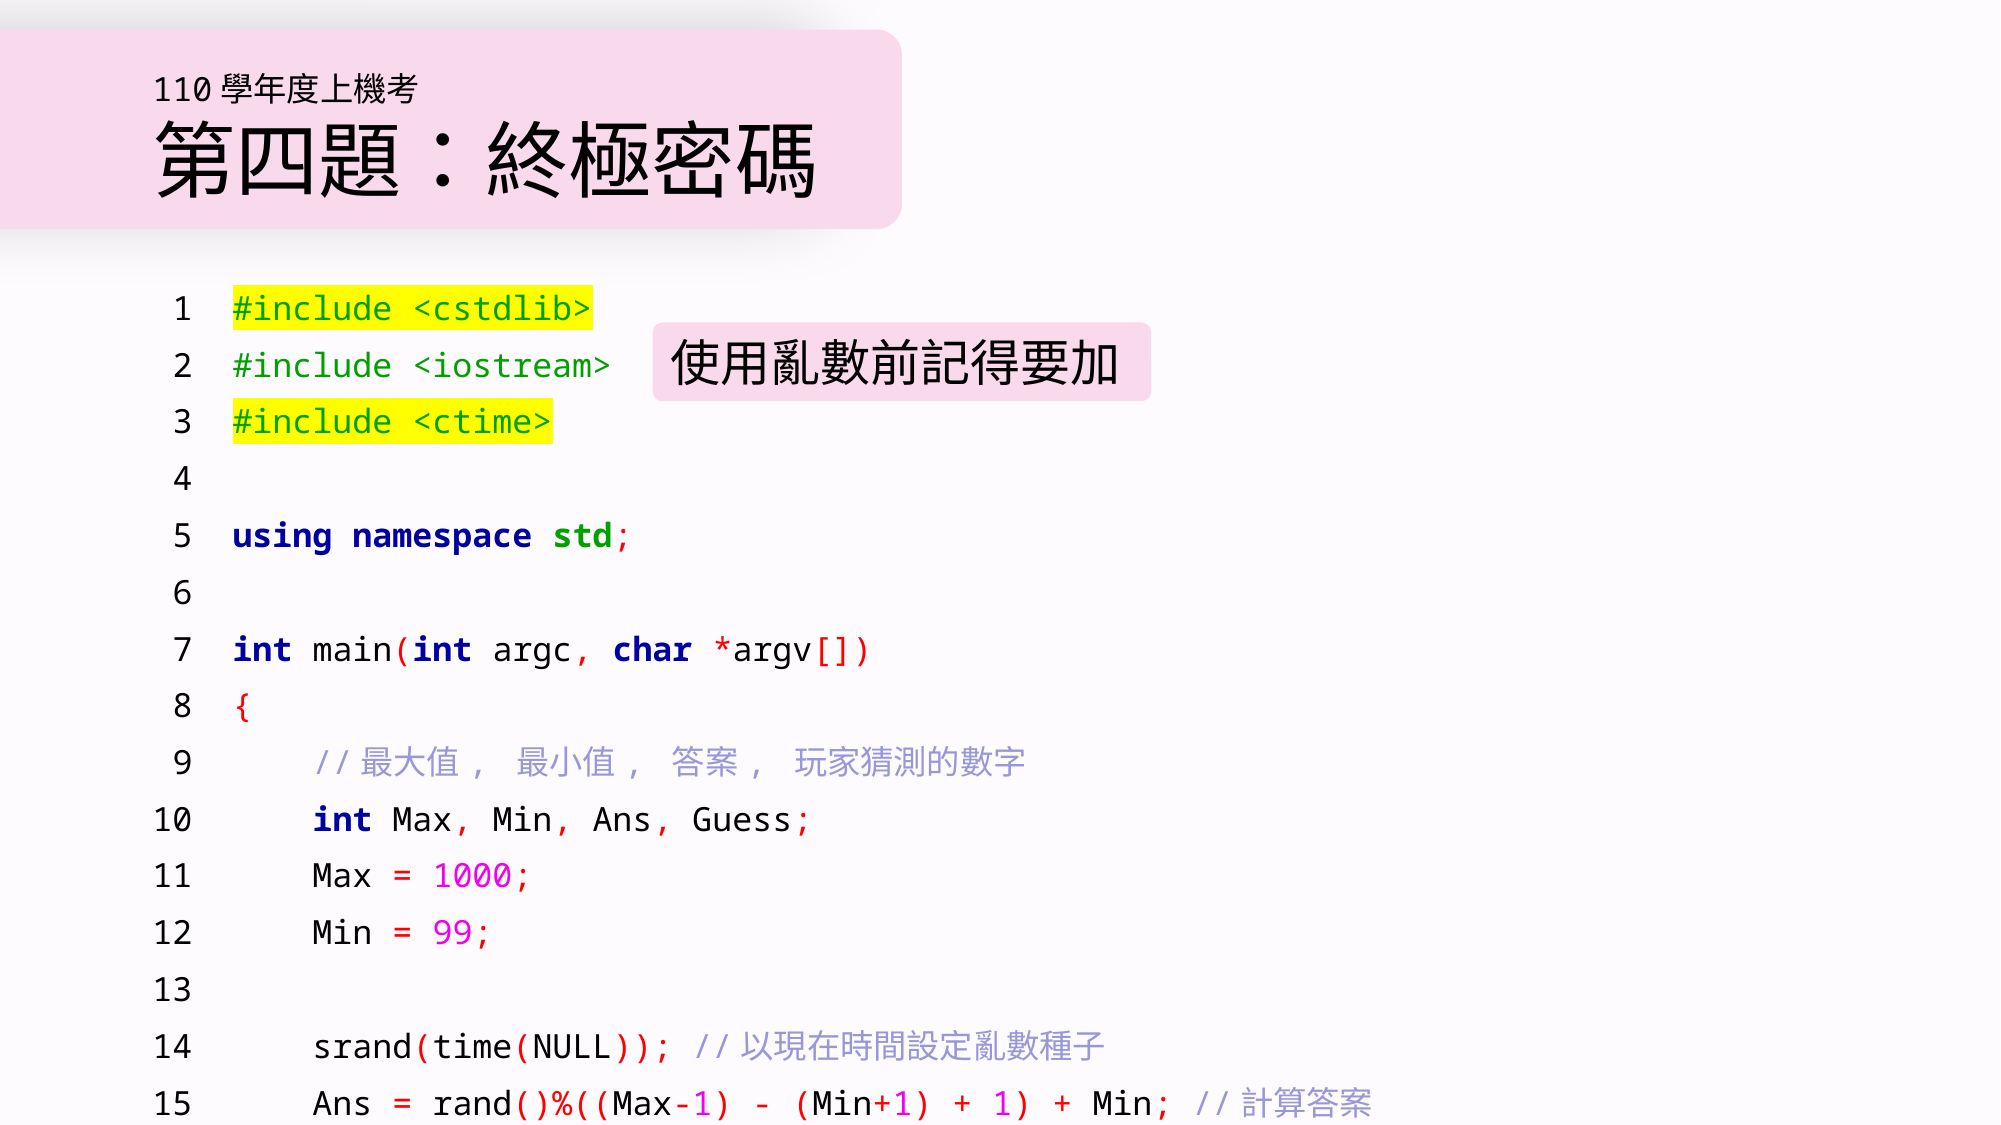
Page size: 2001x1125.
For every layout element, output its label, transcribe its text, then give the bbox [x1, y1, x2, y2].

title 110學年度上機考 第四題：終極密碼 [137, 59, 1863, 217]
list 1 #include <cstdlib> 2 #include <iostream> 3 #include <ctime> 4 5 using namespace std; 6 7 int main(int argc, char *argv[]) 8 { 9 //最大值, 最小值, 答案, 玩家猜測的數字 10 int Max, Min, Ans, Guess; 11 Max = 1000; 12 Min = 99; 13 14 srand(time(NULL)); //以現在時間設定亂數種子 15 Ans = rand()%((Max-1) - (Min+1) + 1) + Min; //計算答案 16 17 while (true){ //重複執行 18 cout << "終極密碼 " << Min << " ~ " << Max << " 之間" << endl << endl; 19 cout << "==> 請輸入你猜的數字: "; 20 cin >> Guess; 21 22 //如果玩家輸入的數值>=Max 或 <= Min 23 if (Guess >= Max || Guess <= Min){ 24 cout << "你是來亂的!!!!" << endl << endl; //則輸出"你是來亂的!!!!" 25 } 26 else if (Guess > Ans){ //如果玩家猜測的數值比實際答案大 27 Max = Guess; //讓上限變成玩家猜測的數值 28 } 29 else if (Guess < Ans){ //如果玩家猜測的數值比實際答案小 30 Min = Guess; //讓下限變成玩家猜測的數值 31 } 32 else{ //如果玩家猜中了 33 cout << "BINGO!!!!你猜對了!!!!密碼是:" << Ans << endl << endl; 34 break; //利用break跳出while迴圈 35 } 36 } 37 38 system("PAUSE"); 39 return EXIT_SUCCESS; 40 } [137, 284, 1863, 1014]
text_box 使用亂數前記得要加 [651, 321, 1153, 403]
text_box [0, 28, 904, 231]
